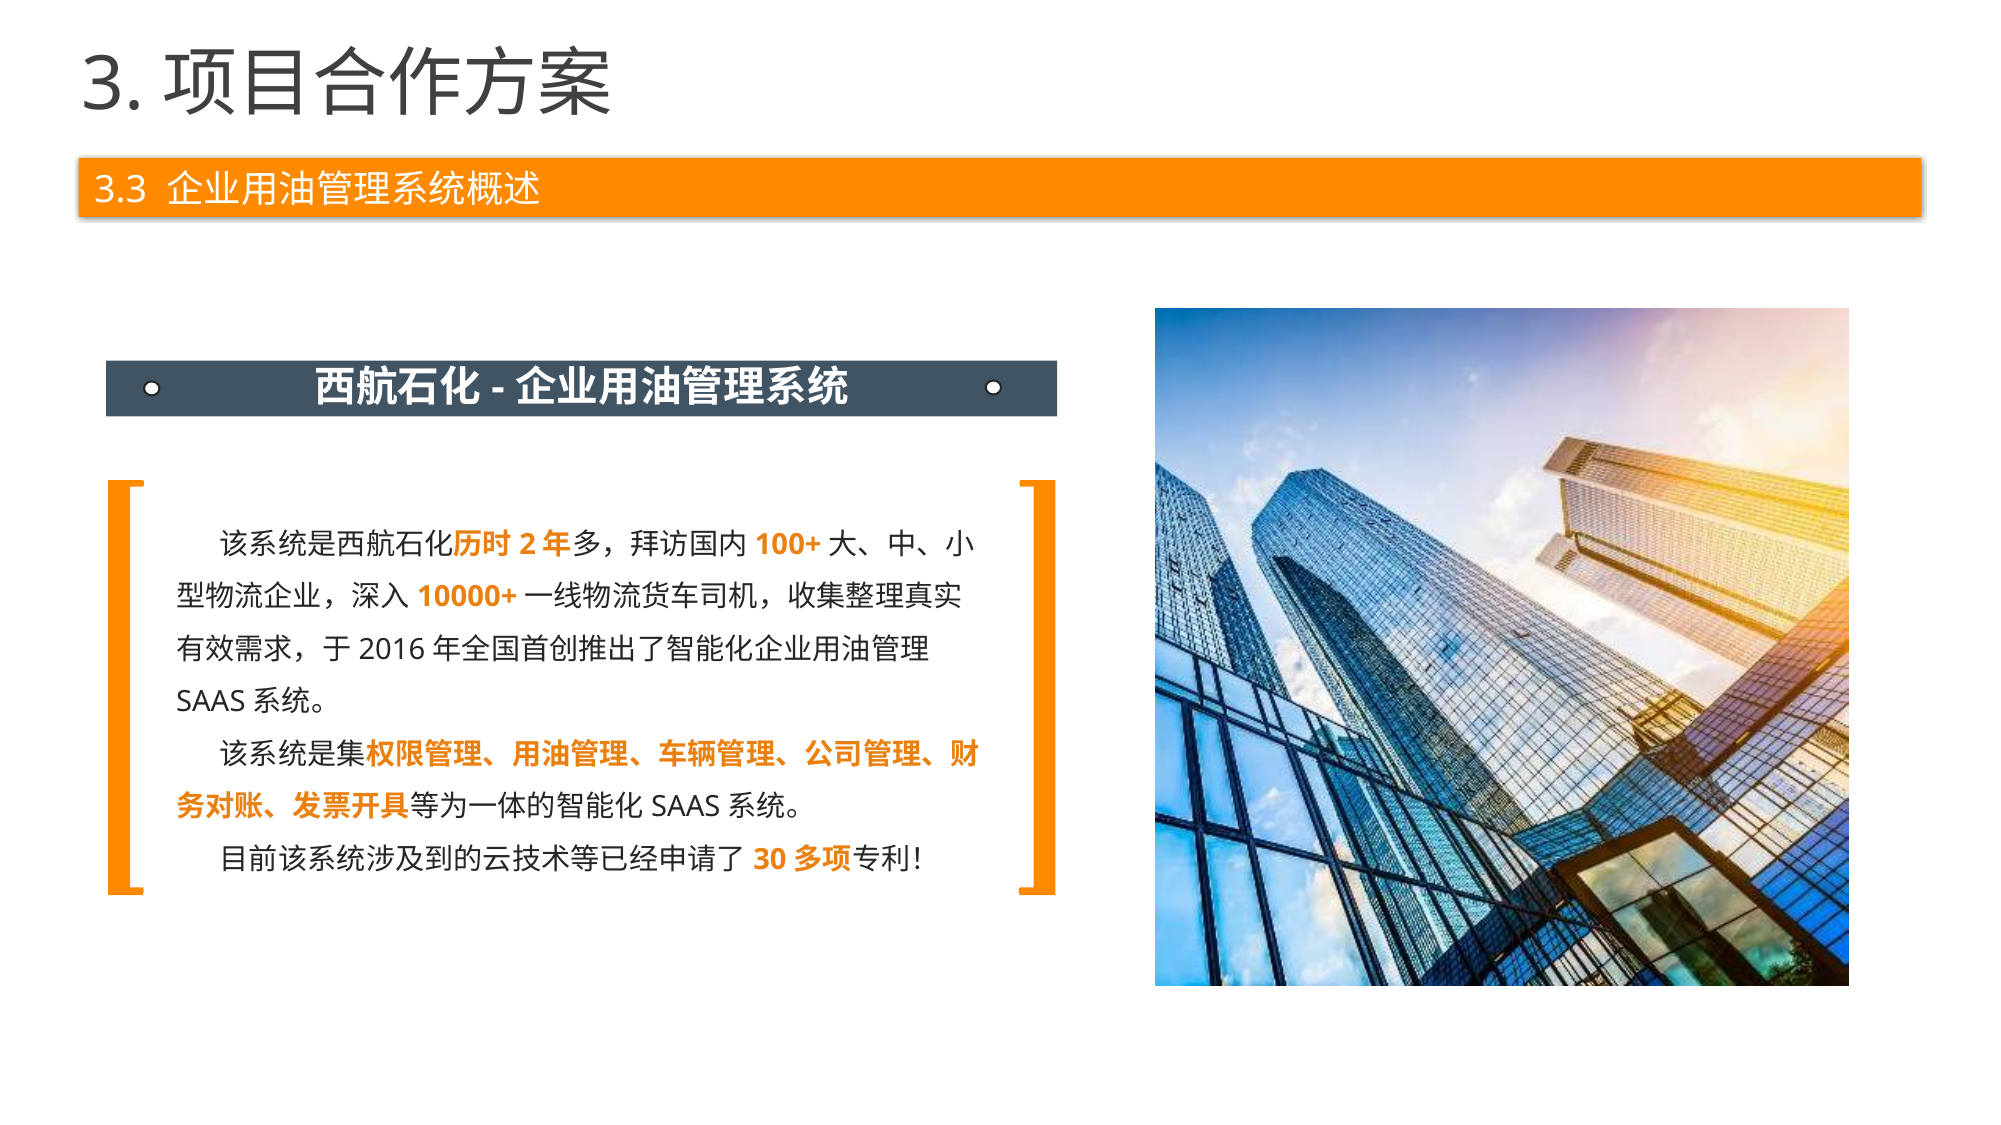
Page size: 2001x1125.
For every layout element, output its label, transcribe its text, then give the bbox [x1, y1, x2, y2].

text_box [78, 157, 1922, 218]
picture [1155, 308, 1849, 986]
text_box 3.3 企业用油管理系统概述 [94, 164, 1849, 210]
text_box 3.项目合作方案 [81, 51, 1922, 124]
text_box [105, 360, 1058, 896]
